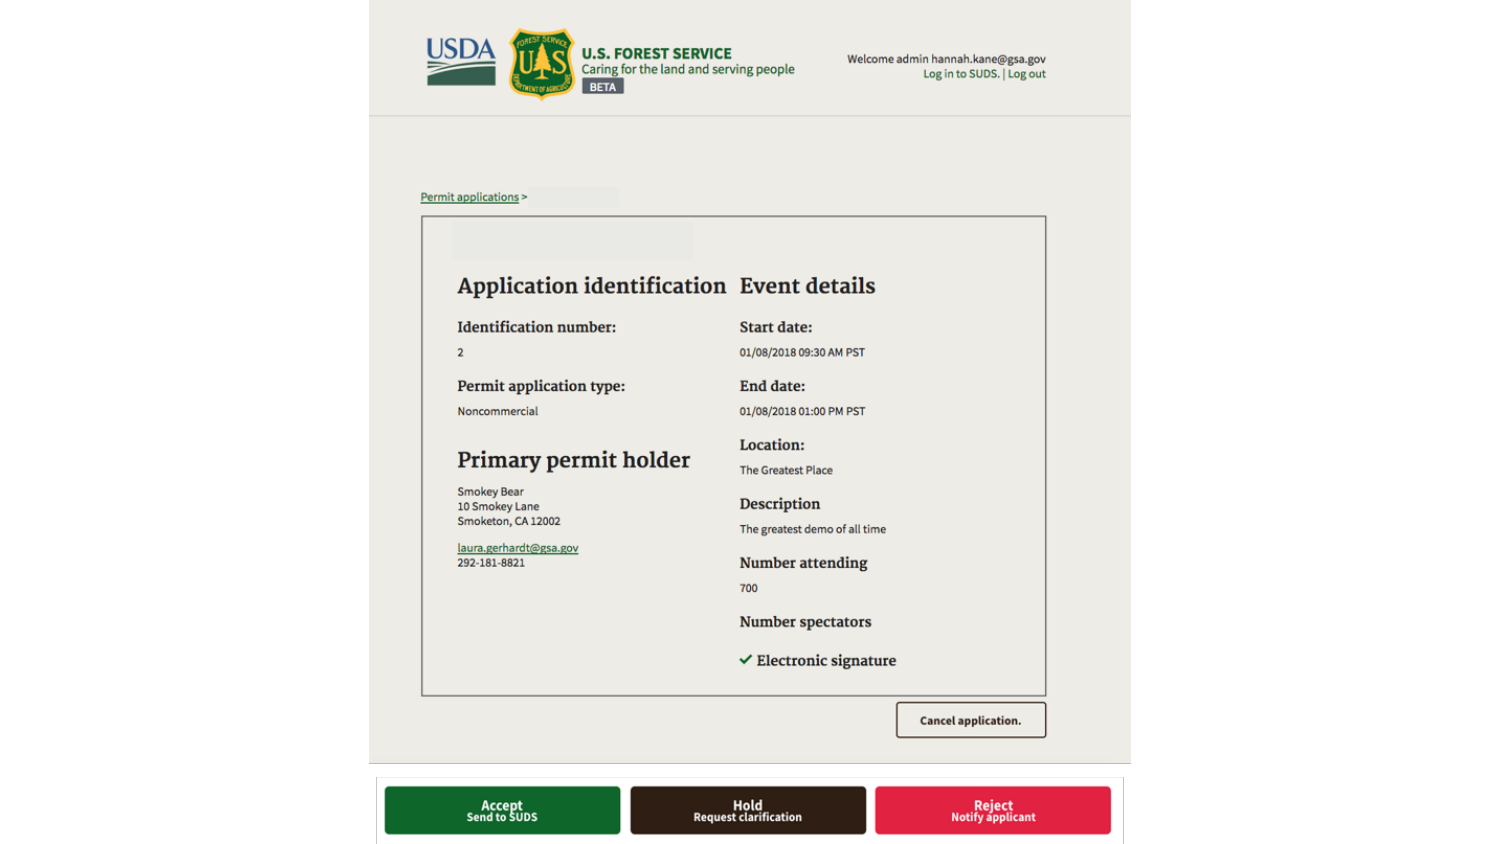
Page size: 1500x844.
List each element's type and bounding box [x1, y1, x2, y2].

list [369, 0, 1131, 844]
